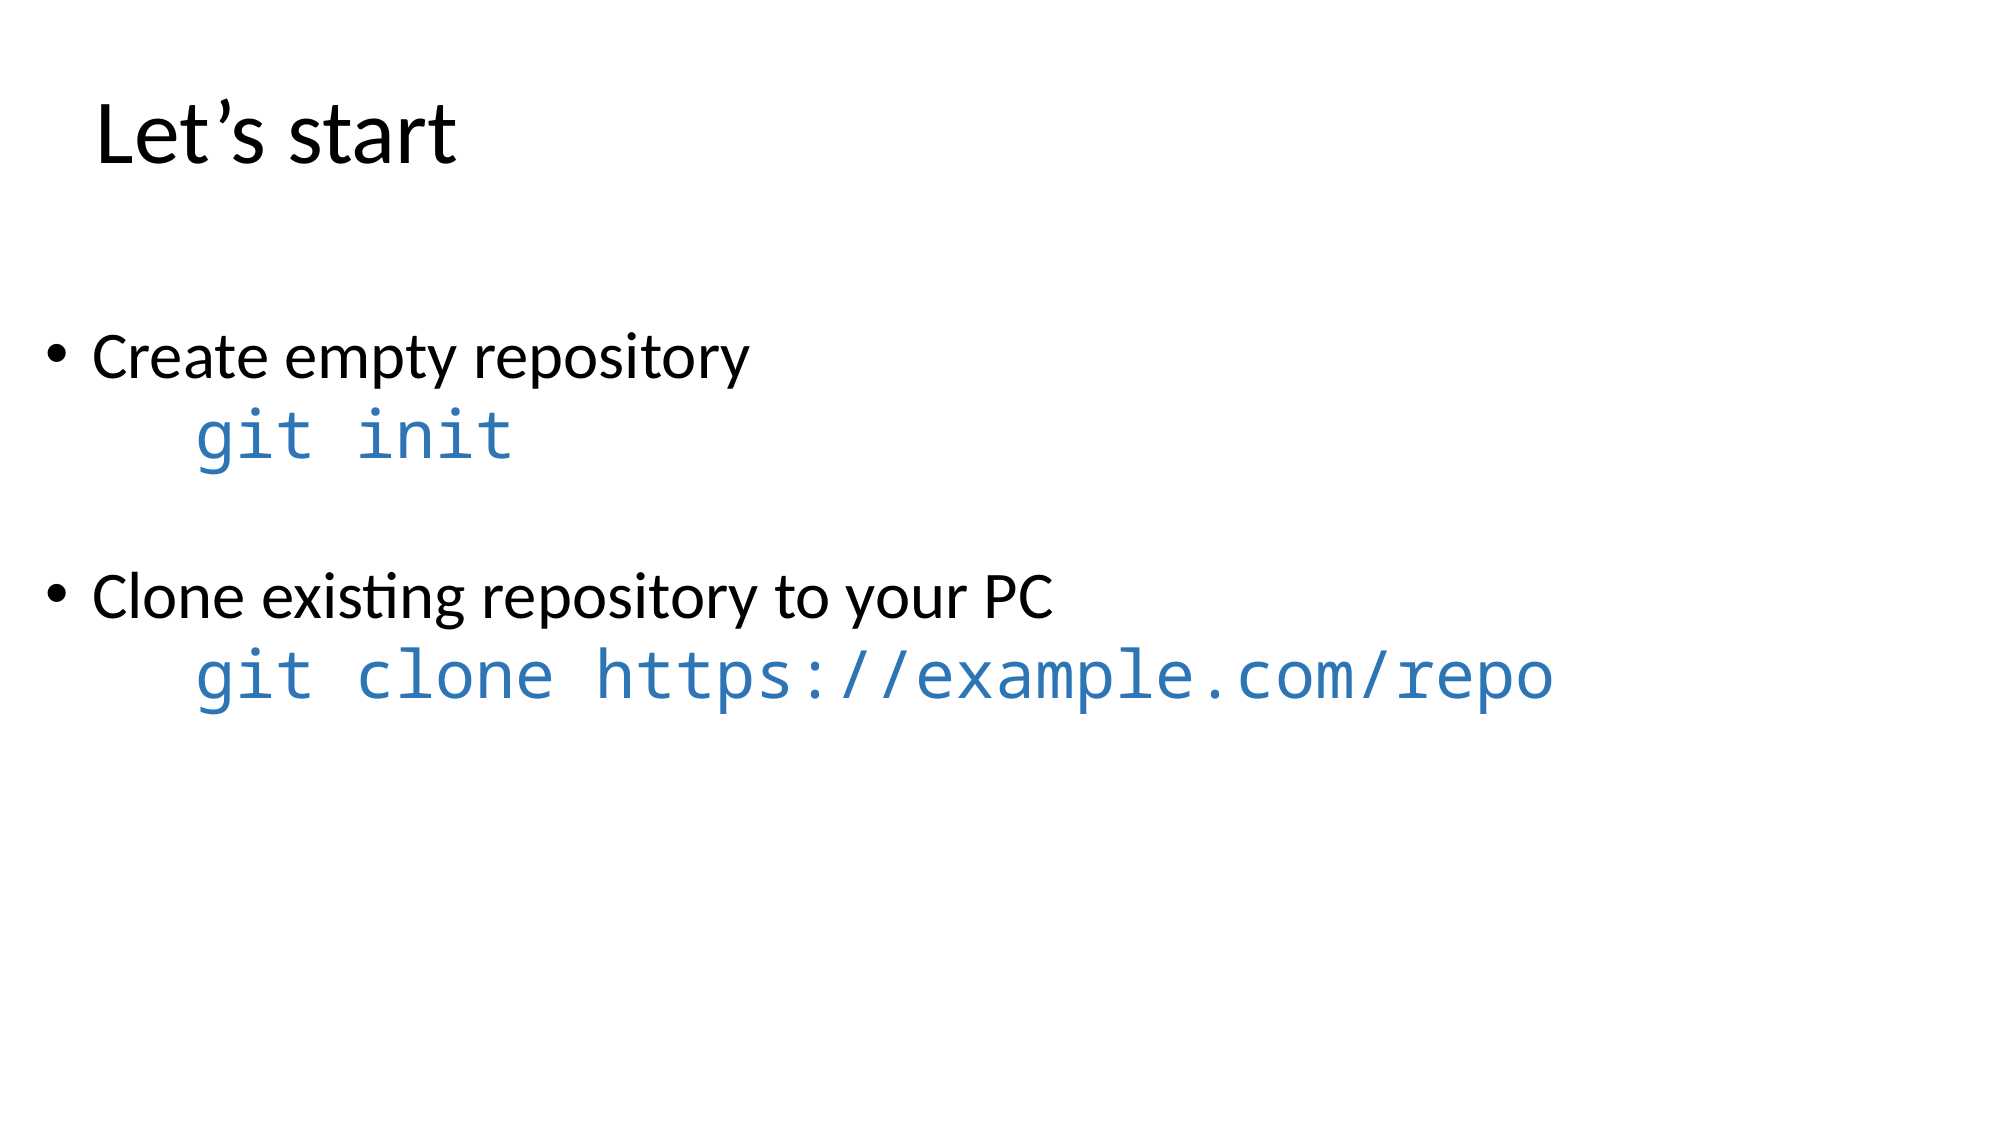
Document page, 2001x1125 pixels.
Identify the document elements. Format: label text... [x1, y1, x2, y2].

text_box Let’s start [81, 64, 474, 190]
text_box Create empty repository git init Clone existing repository to your PC git clone https://example.com/repo [30, 304, 1570, 720]
